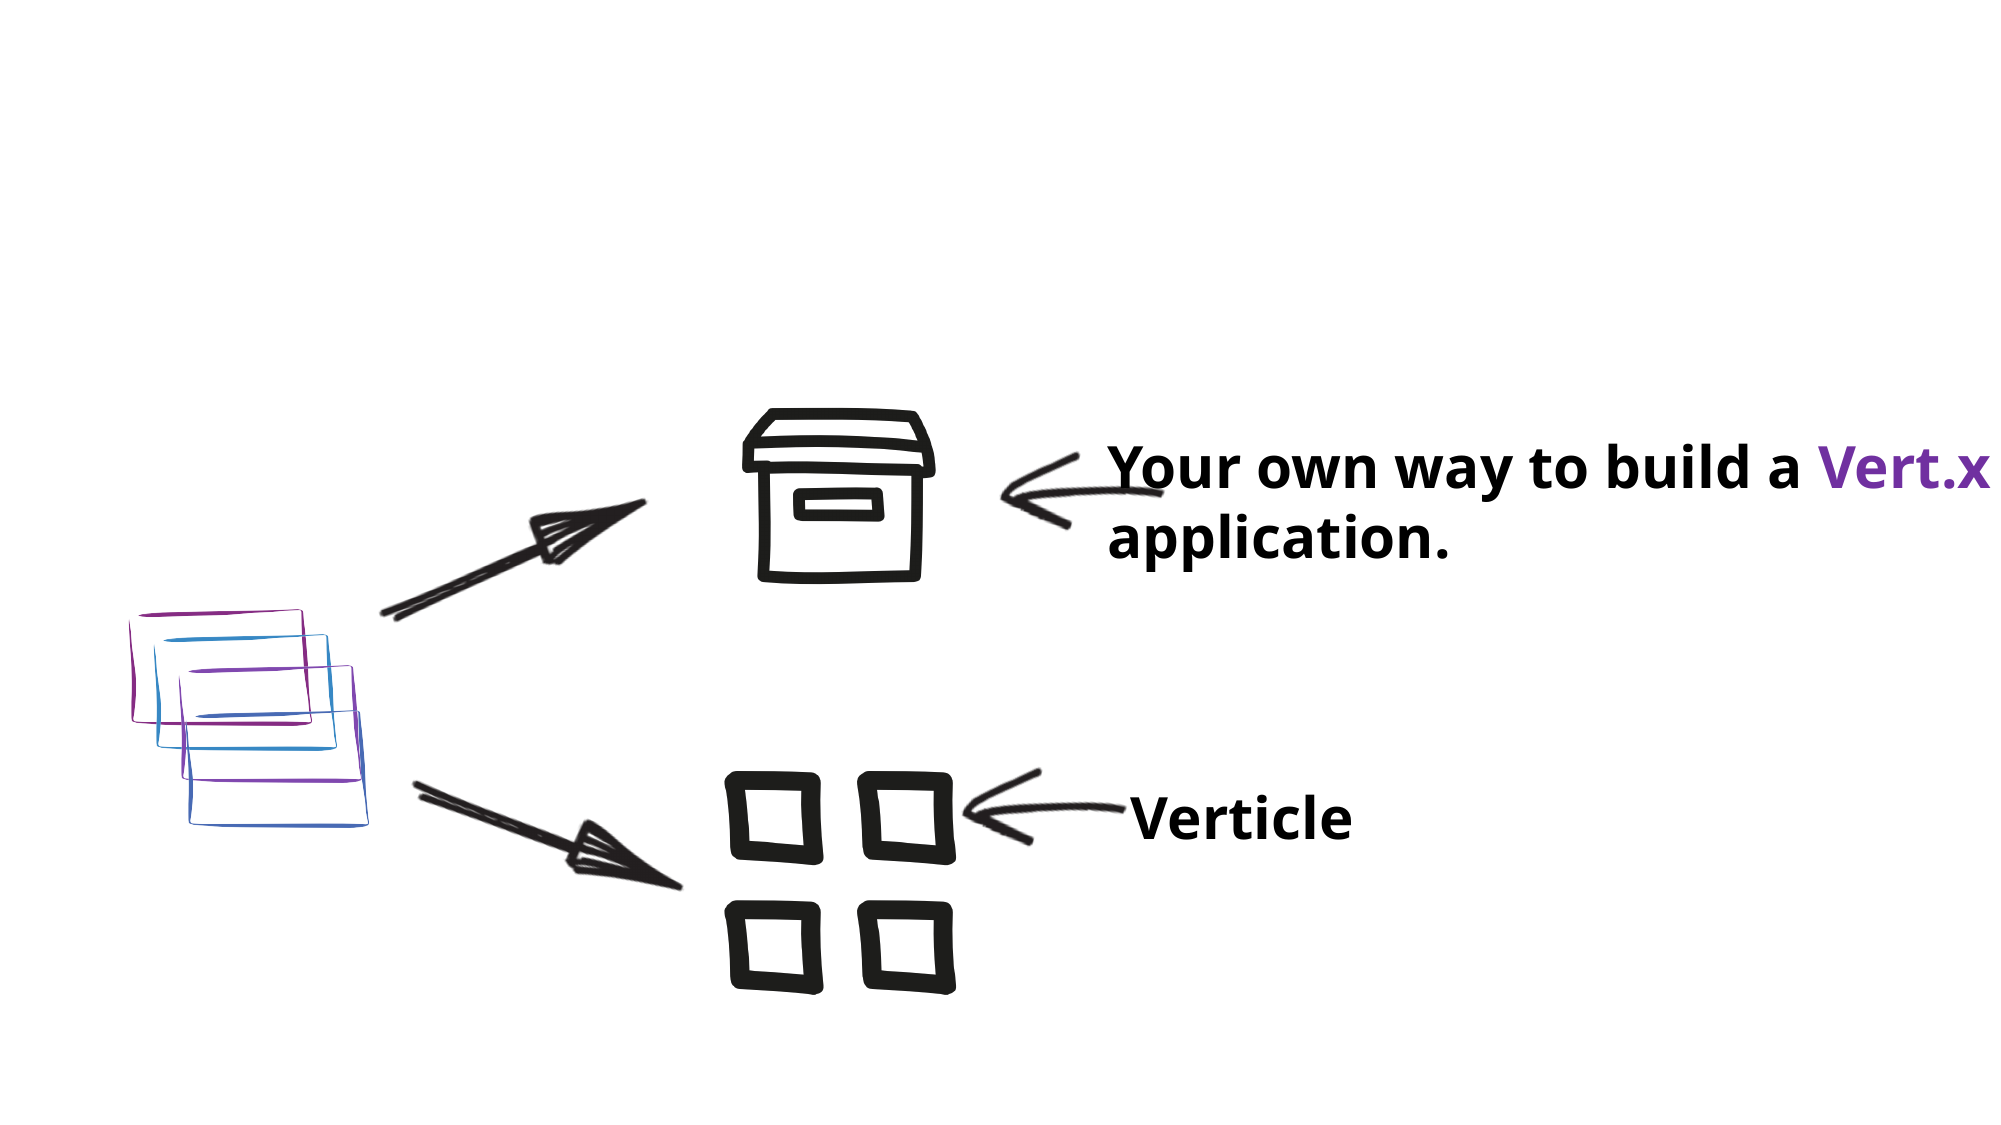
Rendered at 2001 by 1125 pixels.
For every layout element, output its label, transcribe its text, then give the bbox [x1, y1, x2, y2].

picture [1033, 398, 1130, 590]
picture [995, 713, 1092, 906]
picture [703, 746, 977, 1019]
picture [121, 606, 371, 830]
picture [727, 381, 953, 607]
text_box Your own way to build a Vert.x application. [1130, 422, 2000, 578]
text_box Verticle [1116, 773, 1369, 859]
picture [468, 392, 592, 999]
